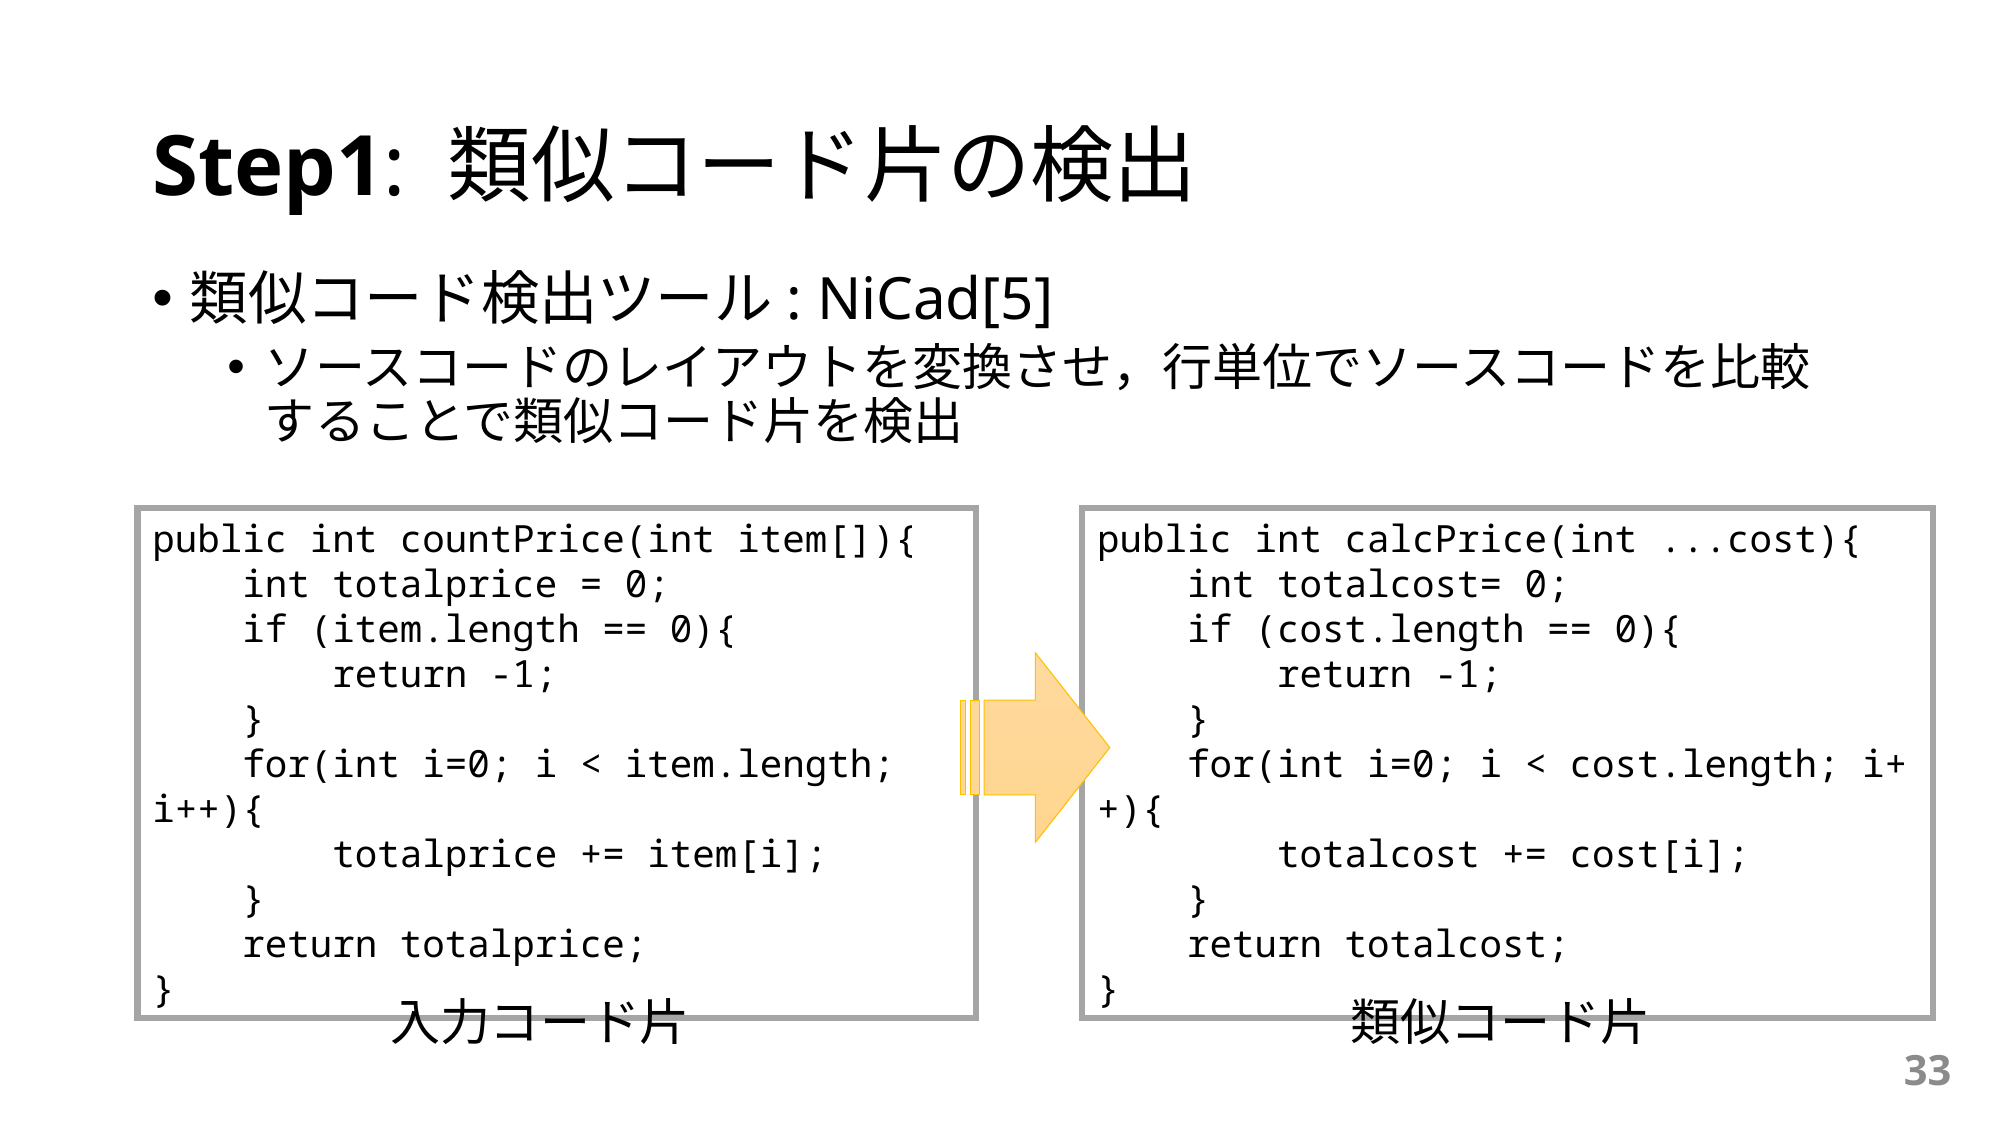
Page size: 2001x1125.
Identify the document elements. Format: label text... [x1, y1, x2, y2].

list 類似コード検出ツール: NiCad[5] ソースコードのレイアウトを変換させ，行単位でソースコードを比較することで類似コード片を検出 [137, 261, 1863, 463]
text_box public int calcPrice(int ...cost){ int totalcost= 0; if (cost.length == 0){ return -1; } for(int i=0; i < cost.length; i++){ totalcost += cost[i]; } return totalcost; } [1081, 507, 1934, 1019]
text_box [983, 651, 1111, 844]
text_box 類似コード片 [1313, 983, 1688, 1058]
title Step1: 類似コード片の検出 [137, 59, 1863, 261]
text_box 入力コード片 [353, 983, 727, 1058]
text_box [960, 700, 966, 795]
slide_number 33 [1516, 1042, 1967, 1103]
text_box [970, 700, 980, 795]
text_box public int countPrice(int item[]){ int totalprice = 0; if (item.length == 0){ return -1; } for(int i=0; i < item.length; i++){ totalprice += item[i]; } return totalprice; } [136, 507, 977, 1019]
